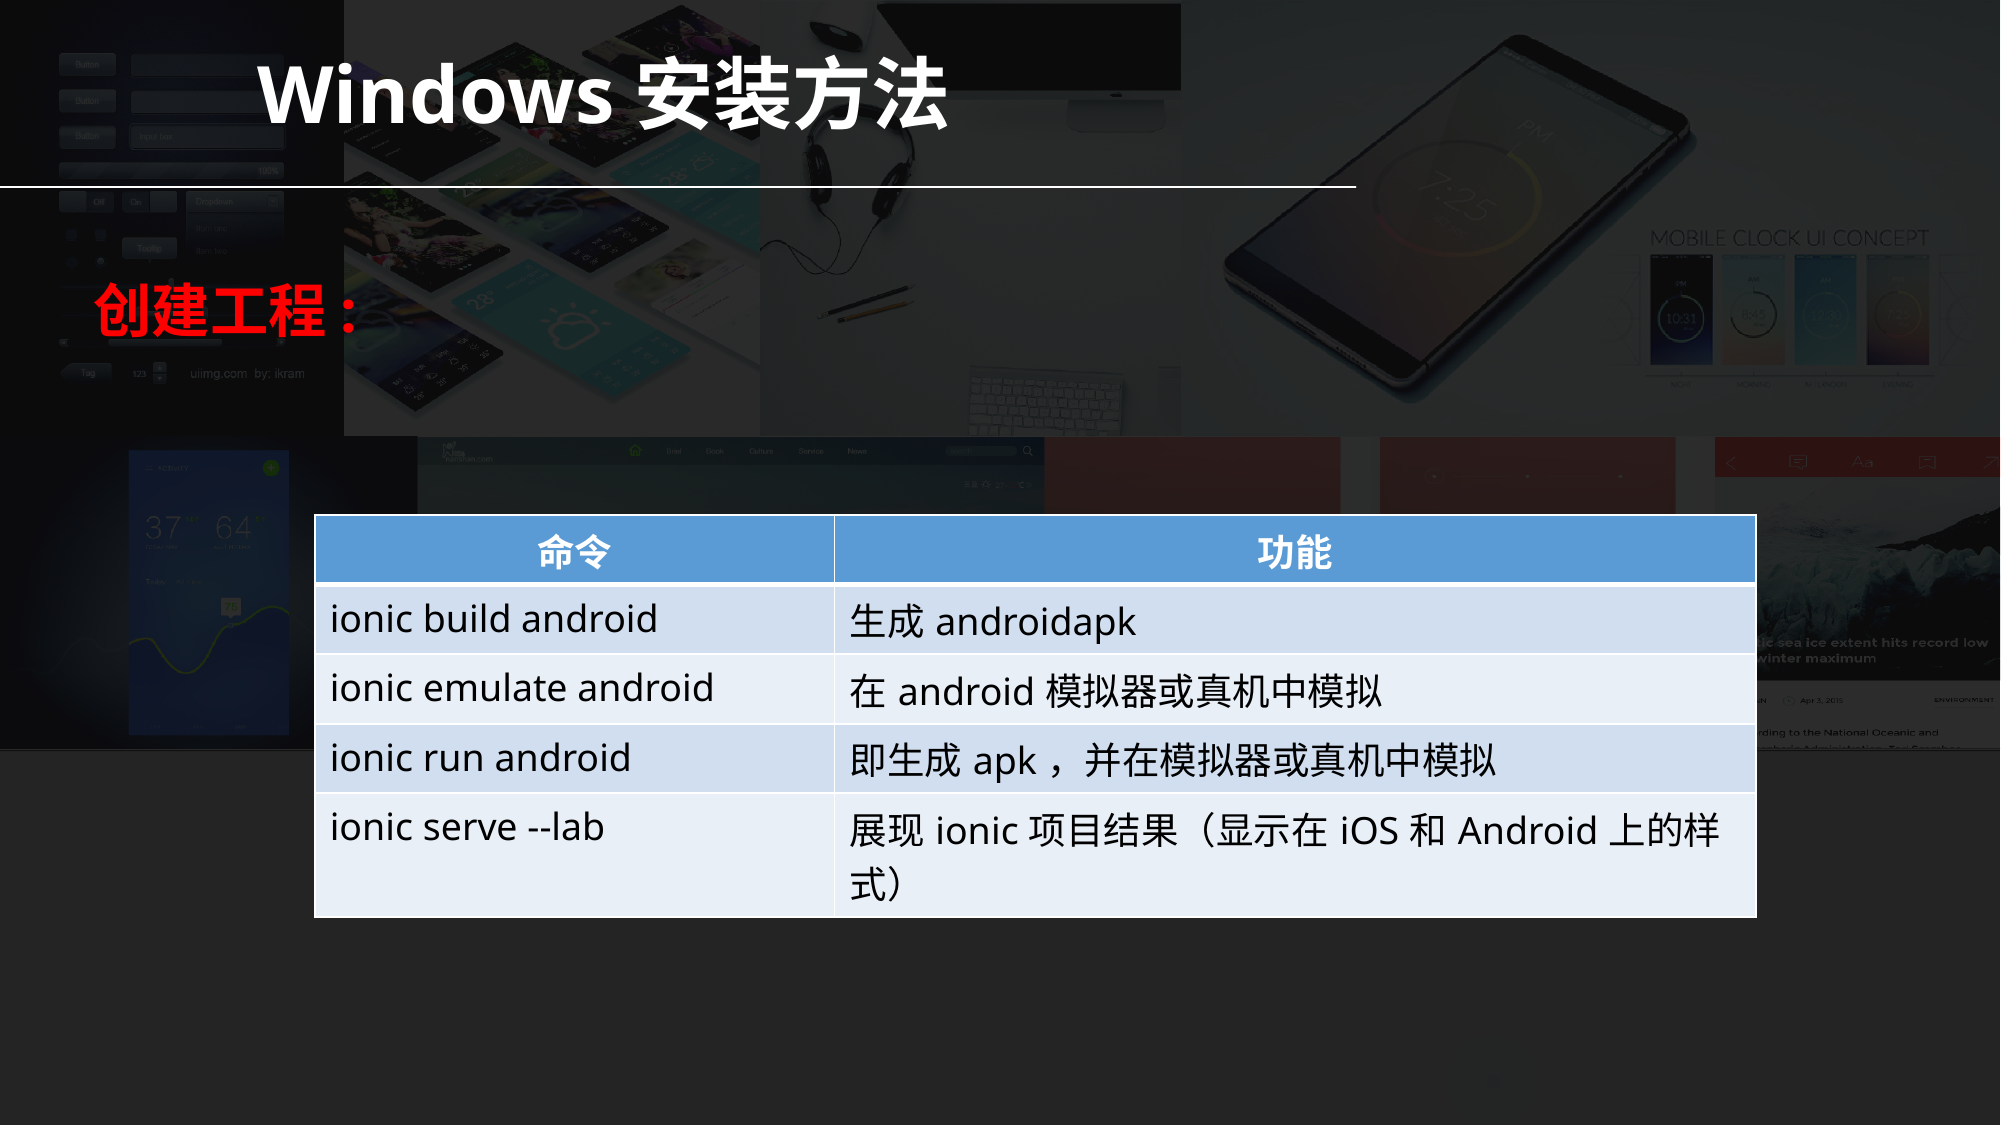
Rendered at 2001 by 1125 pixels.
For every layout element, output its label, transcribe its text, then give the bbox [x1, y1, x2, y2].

table_cell ionic build android [316, 587, 834, 653]
list Windows安装方法 [242, 36, 1350, 187]
table_cell 生成androidapk [835, 587, 1755, 653]
table_header 功能 [835, 516, 1755, 582]
table_cell ionic emulate android [316, 655, 834, 723]
table_cell 展现ionic项目结果（显示在iOS和Android上的样式） [835, 794, 1755, 916]
list 创建工程: [78, 196, 1981, 539]
table_cell ionic serve --lab [316, 794, 834, 916]
table_cell 在android模拟器或真机中模拟 [835, 655, 1755, 723]
table_header 命令 [316, 516, 834, 582]
table_cell 即生成apk，并在模拟器或真机中模拟 [835, 725, 1755, 792]
table_cell ionic run android [316, 725, 834, 792]
